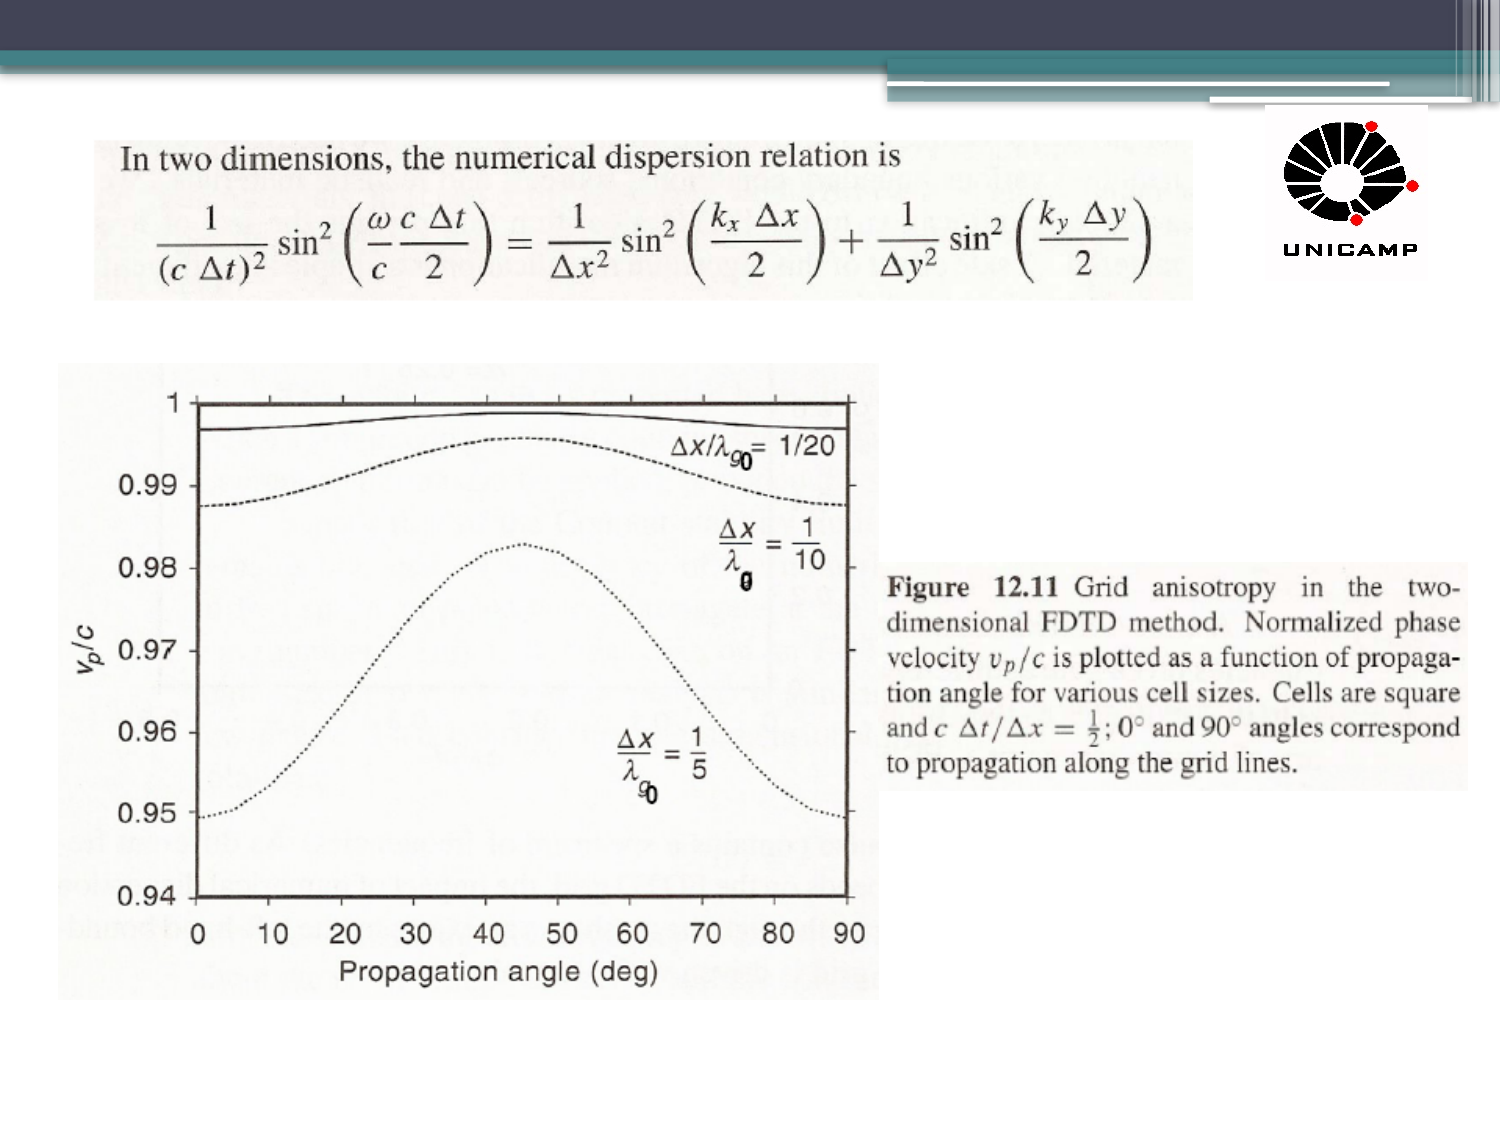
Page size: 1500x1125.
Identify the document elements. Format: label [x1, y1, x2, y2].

picture [58, 363, 1469, 1000]
picture [1265, 105, 1428, 281]
picture [81, 128, 1194, 308]
